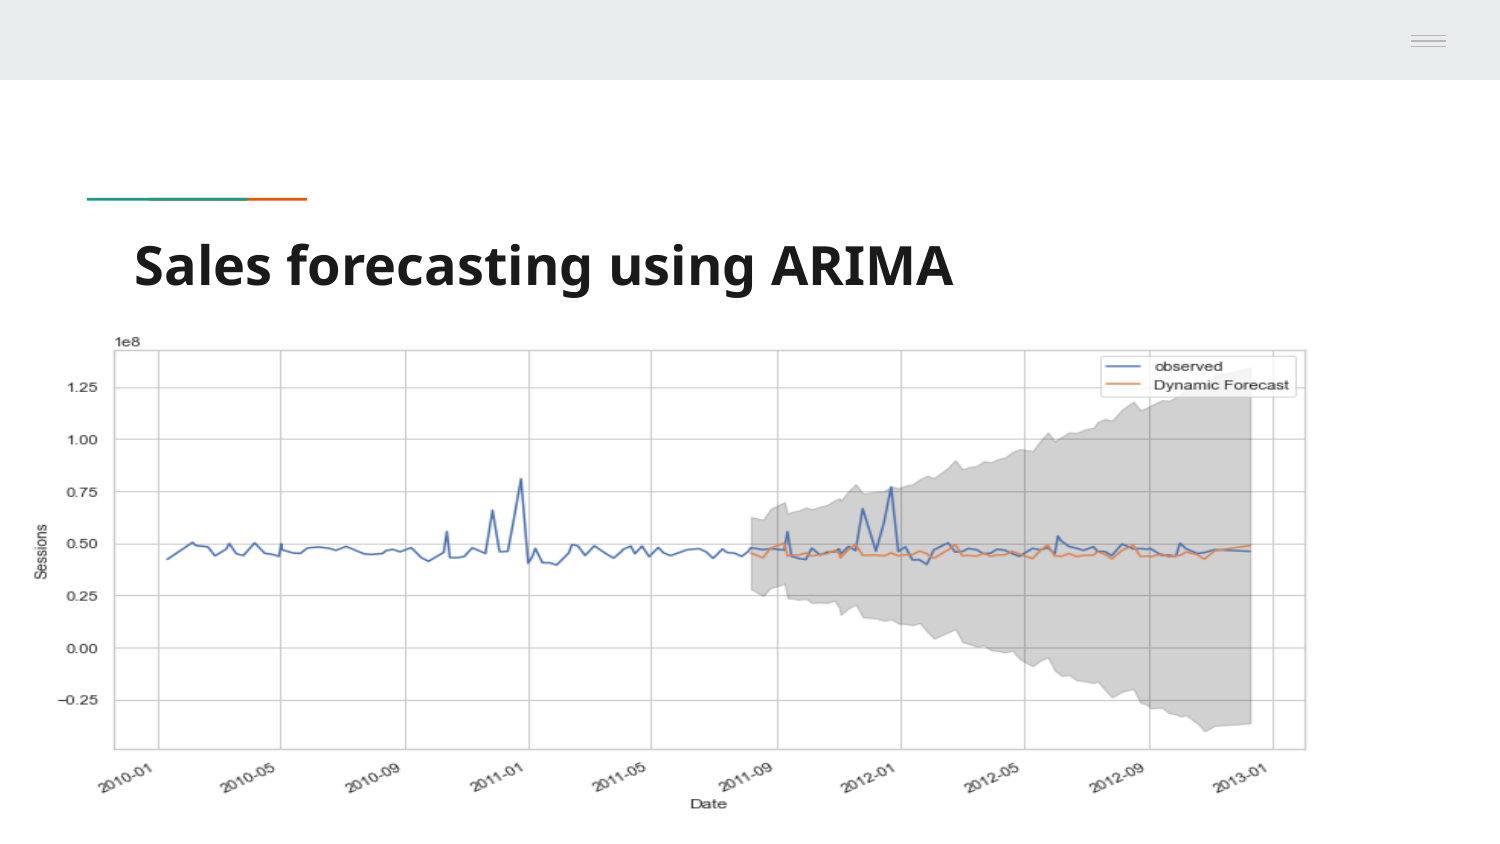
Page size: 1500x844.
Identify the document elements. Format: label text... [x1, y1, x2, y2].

picture [24, 328, 1314, 819]
title Sales forecasting using ARIMA [119, 216, 1381, 305]
